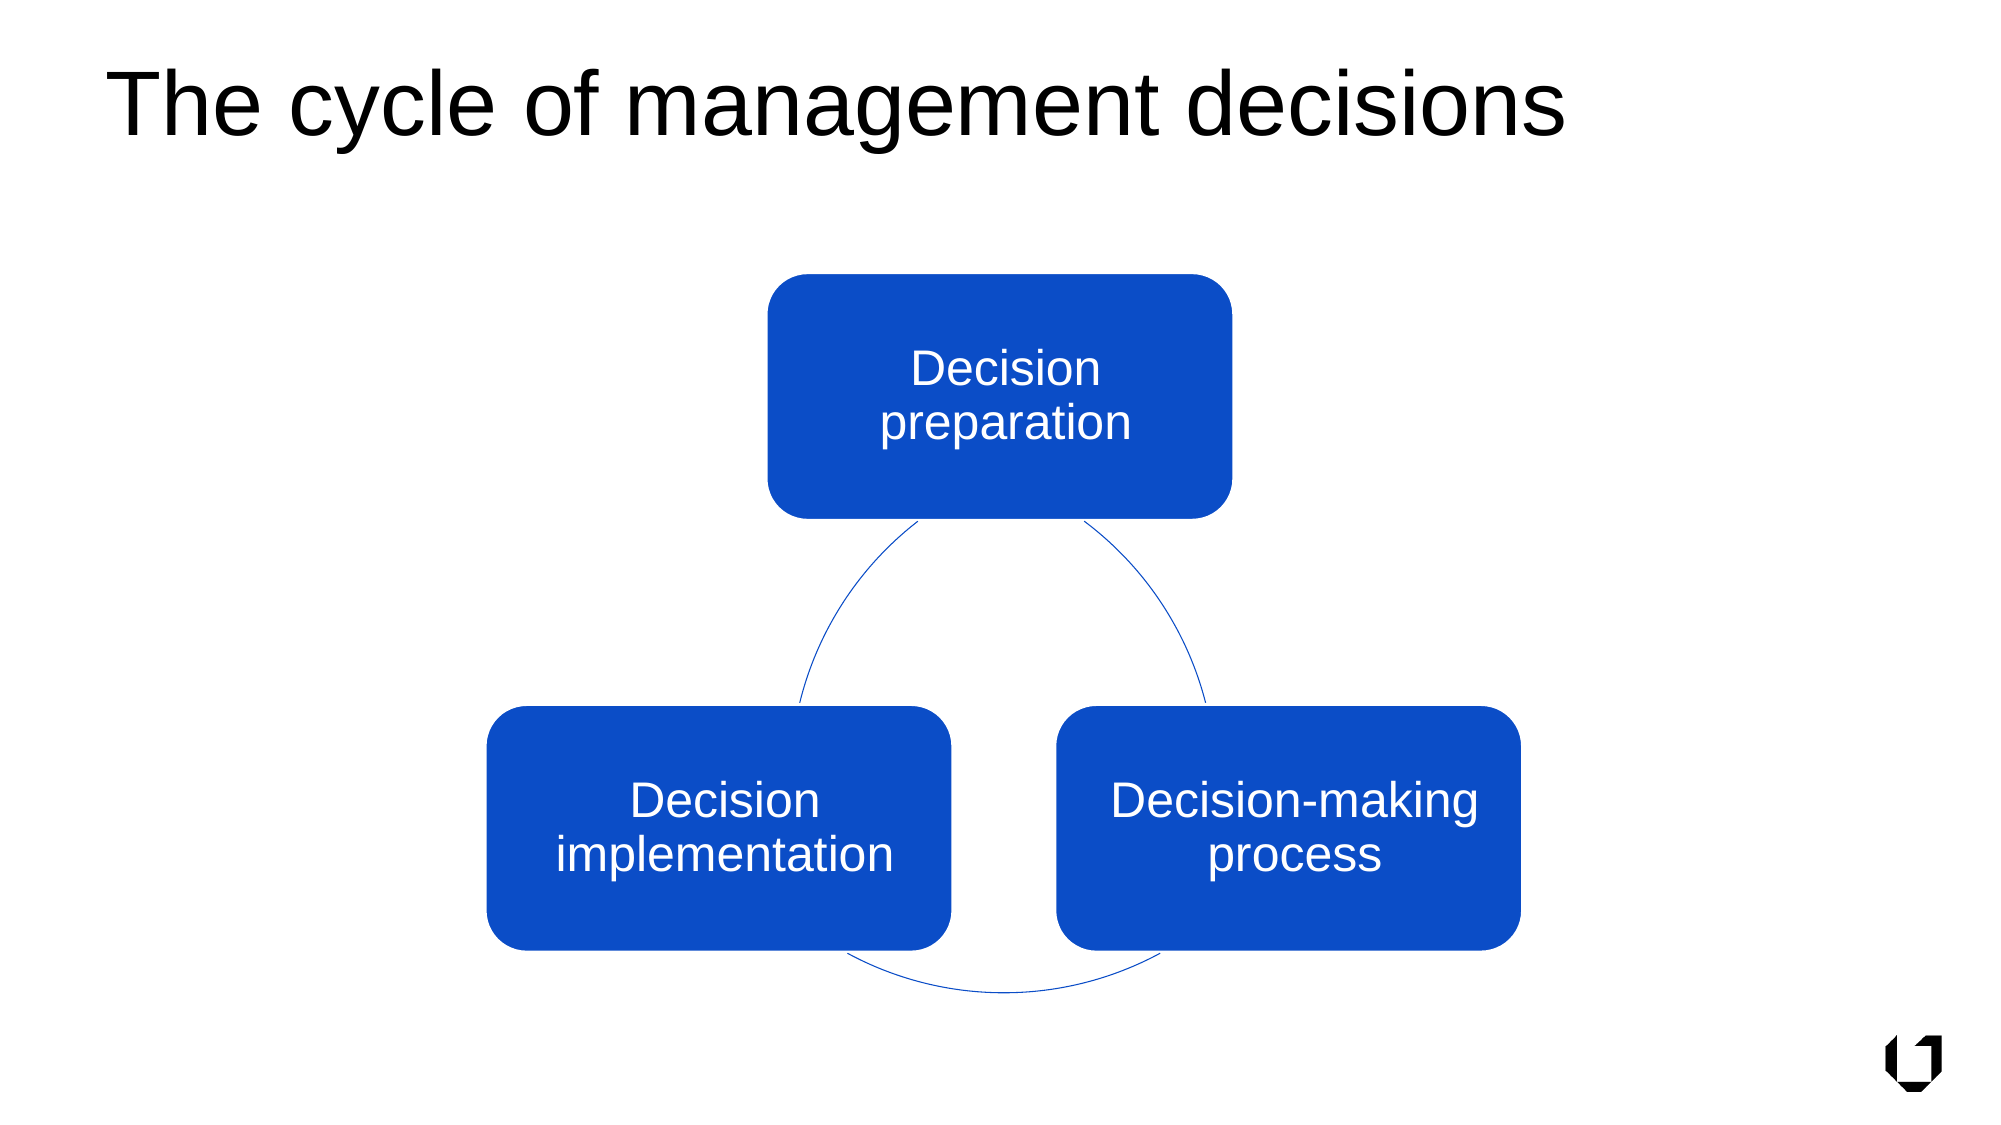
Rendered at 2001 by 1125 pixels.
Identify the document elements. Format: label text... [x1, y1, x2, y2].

picture [1885, 1035, 1942, 1092]
title The cycle of management decisions [90, 48, 1914, 267]
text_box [92, 211, 1916, 1039]
